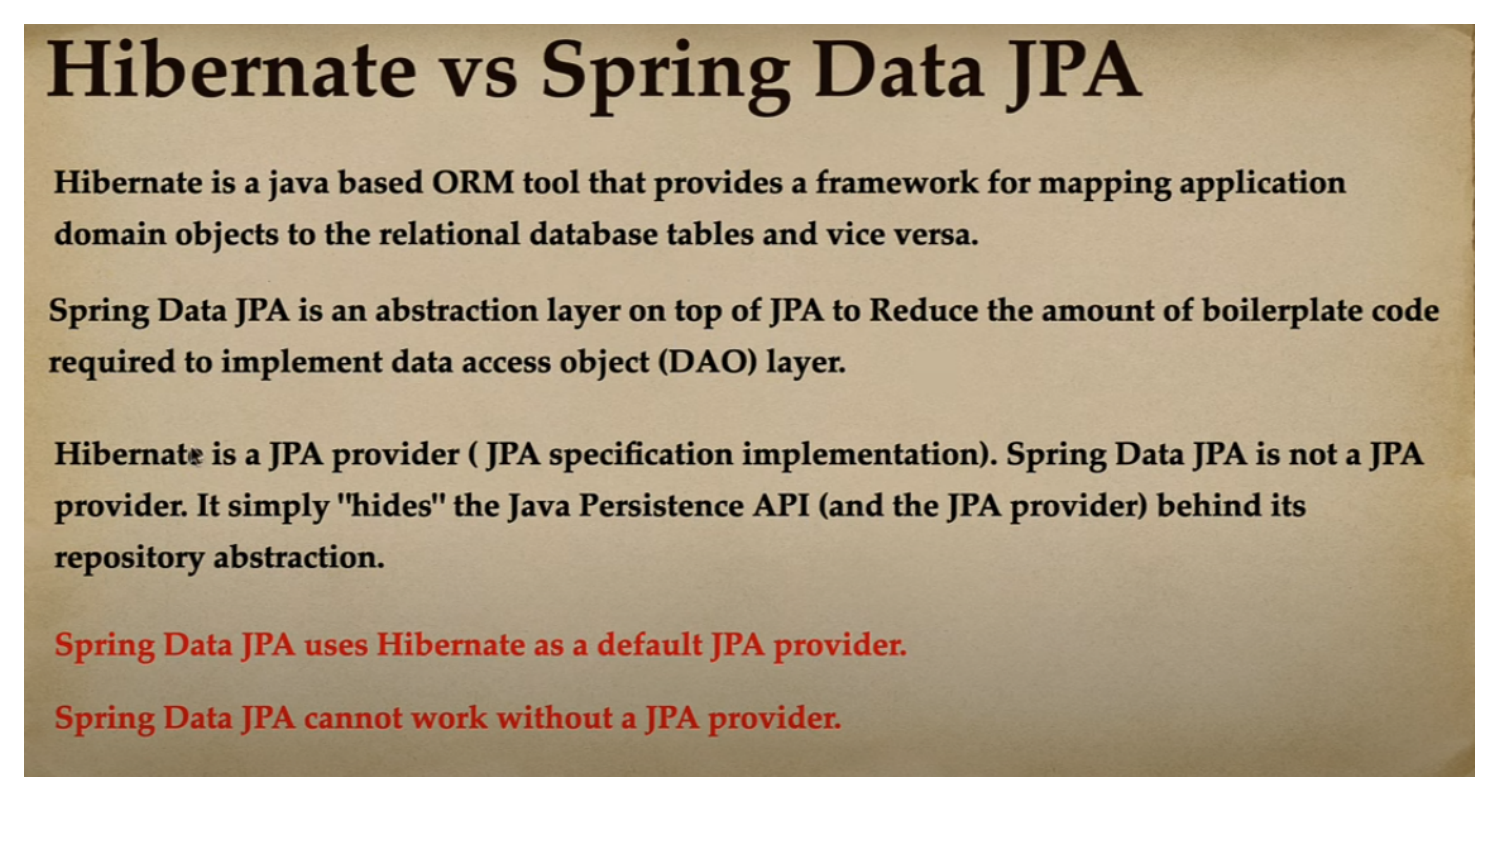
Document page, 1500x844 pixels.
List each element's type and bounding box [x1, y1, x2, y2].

picture [24, 24, 1476, 777]
